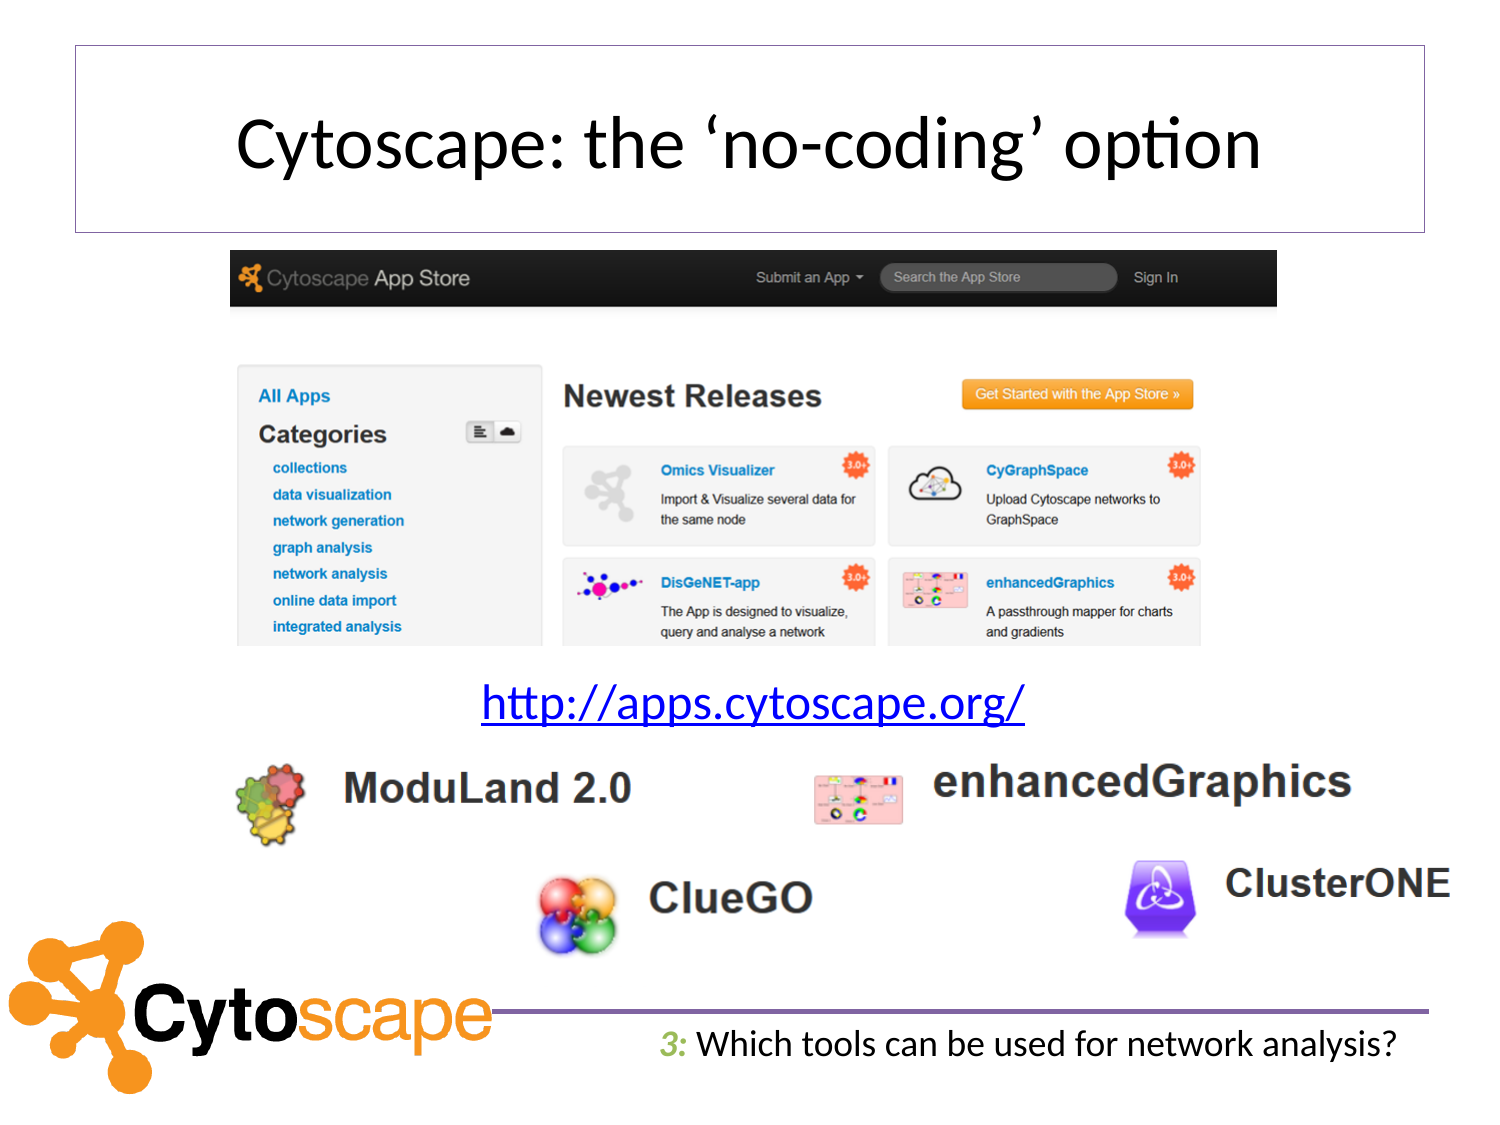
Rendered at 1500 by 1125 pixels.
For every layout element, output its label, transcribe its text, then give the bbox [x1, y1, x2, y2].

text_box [516, 845, 931, 989]
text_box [800, 735, 1361, 858]
text_box 3: Which tools can be used for network analysis? [643, 1011, 1433, 1072]
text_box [3, 916, 513, 1099]
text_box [206, 741, 656, 889]
picture [229, 249, 1277, 646]
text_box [1119, 845, 1459, 948]
text_box http://apps.cytoscape.org/ [466, 662, 1040, 797]
title Cytoscape: the ‘no-coding’ option [75, 45, 1425, 233]
